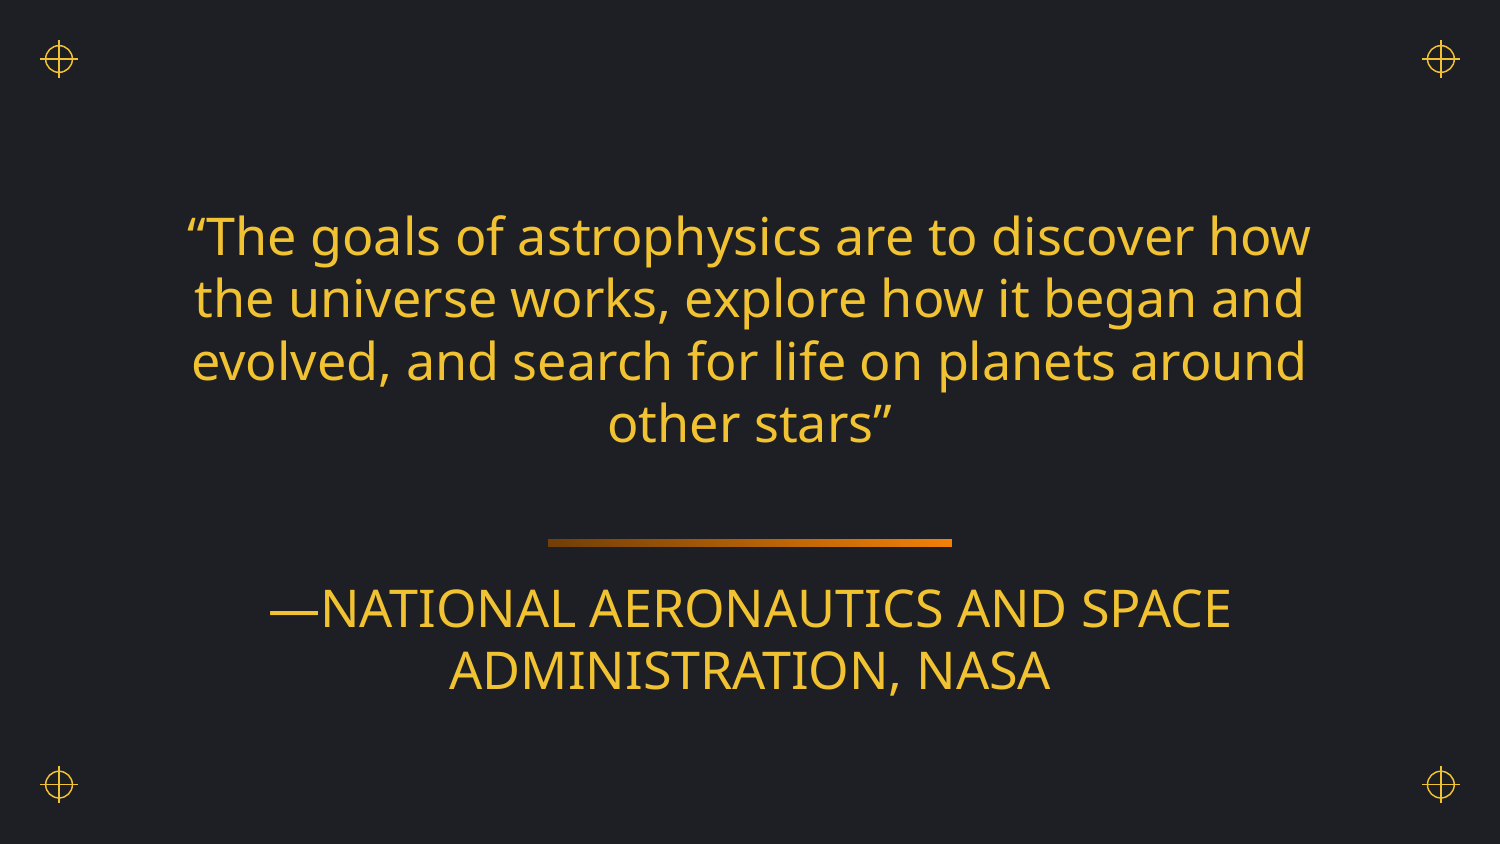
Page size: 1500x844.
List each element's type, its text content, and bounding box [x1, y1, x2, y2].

text_box [548, 539, 952, 547]
title —NATIONAL AERONAUTICS AND SPACE ADMINISTRATION, NASA [238, 560, 1263, 656]
subtitle “The goals of astrophysics are to discover how the universe works, explore how it began and evolved, and search for life on planets around other stars” [158, 188, 1342, 527]
